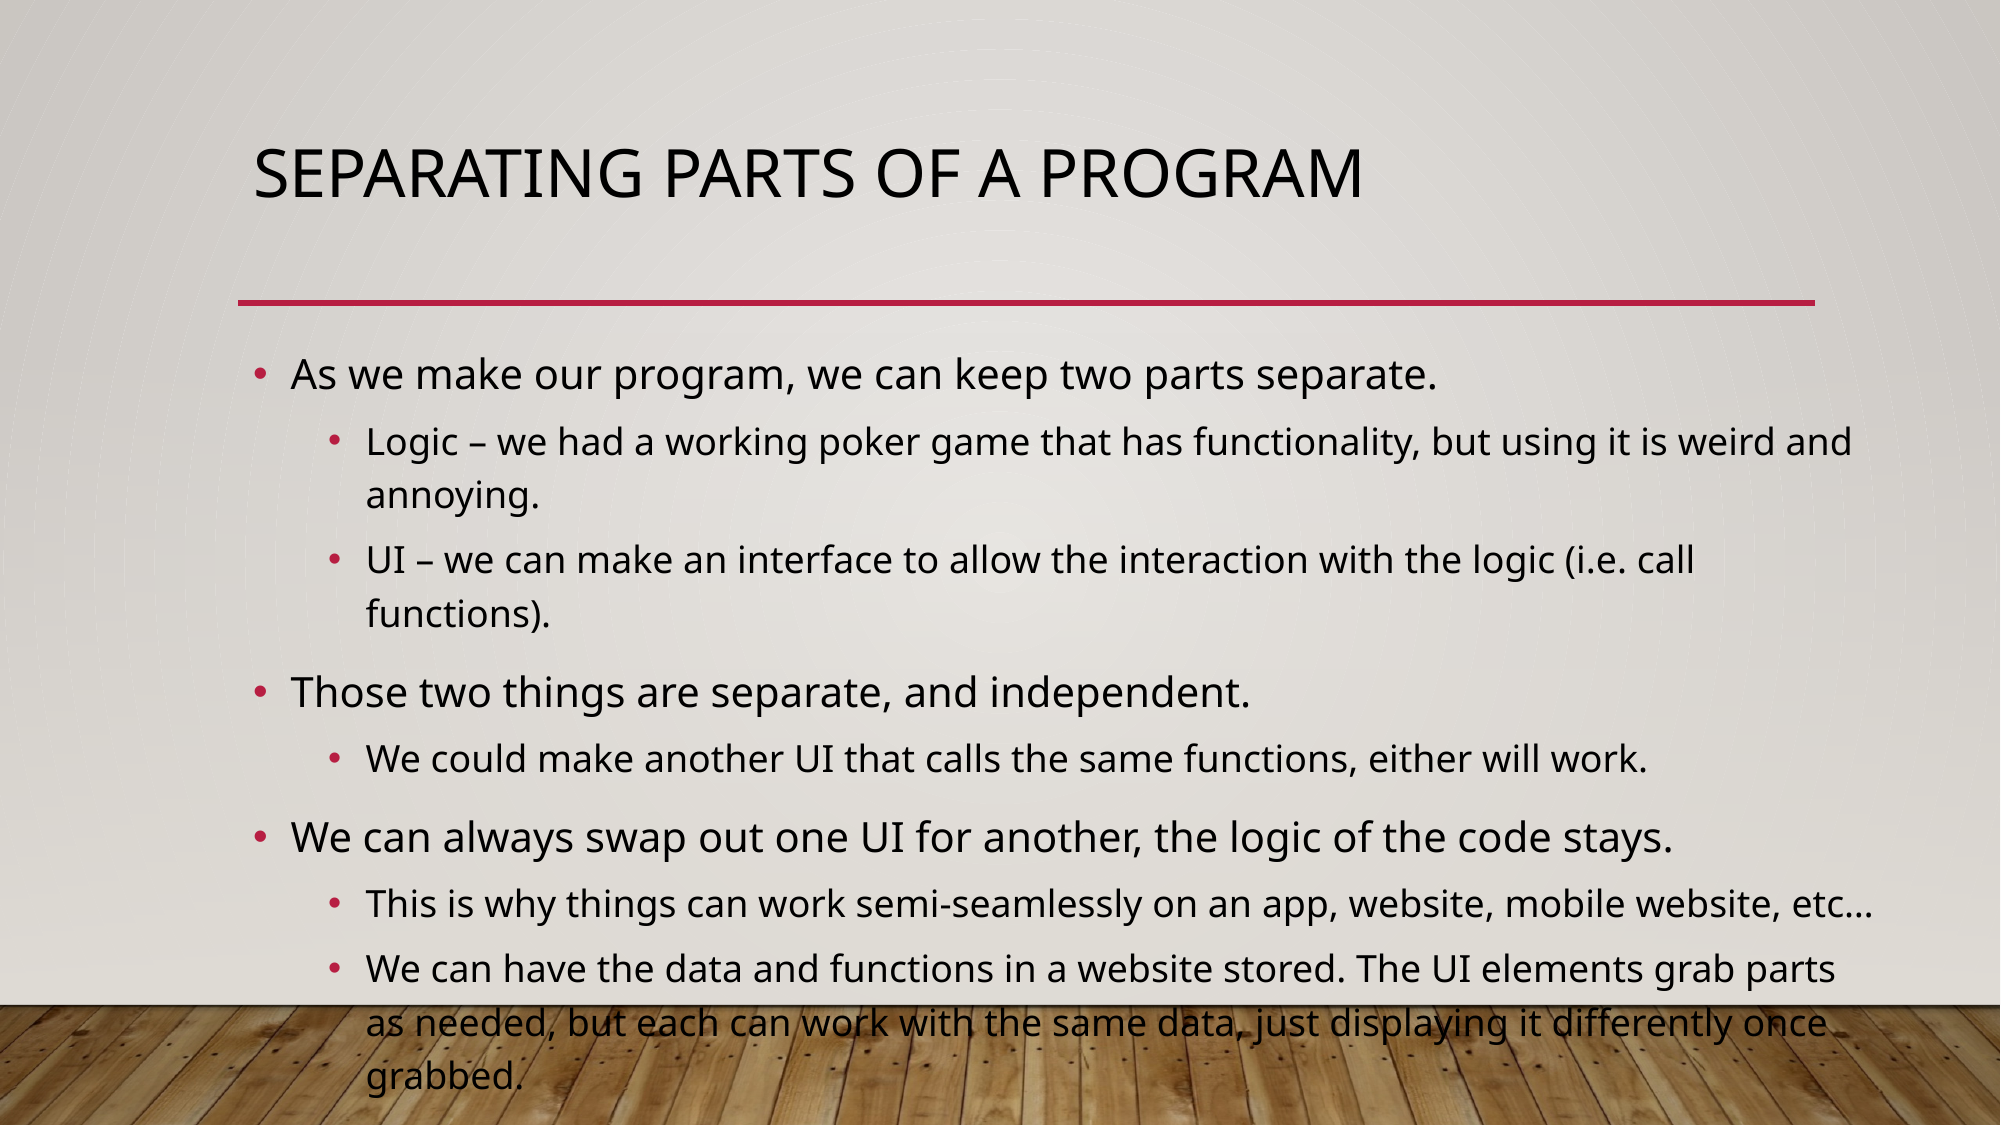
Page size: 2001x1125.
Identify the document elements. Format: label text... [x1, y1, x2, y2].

list As we make our program, we can keep two parts separate. Logic – we had a working poker game that has functionality, but using it is weird and annoying. UI – we can make an interface to allow the interaction with the logic (i.e. call functions). Those two things are separate, and independent. We could make another UI that calls the same functions, either will work. We can always swap out one UI for another, the logic of the code stays. This is why things can work semi-seamlessly on an app, website, mobile website, etc… We can have the data and functions in a website stored. The UI elements grab parts as needed, but each can work with the same data, just displaying it differently once grabbed. [238, 330, 1895, 993]
picture [0, 1005, 2000, 1125]
title Separating Parts of a Program [238, 131, 1814, 305]
